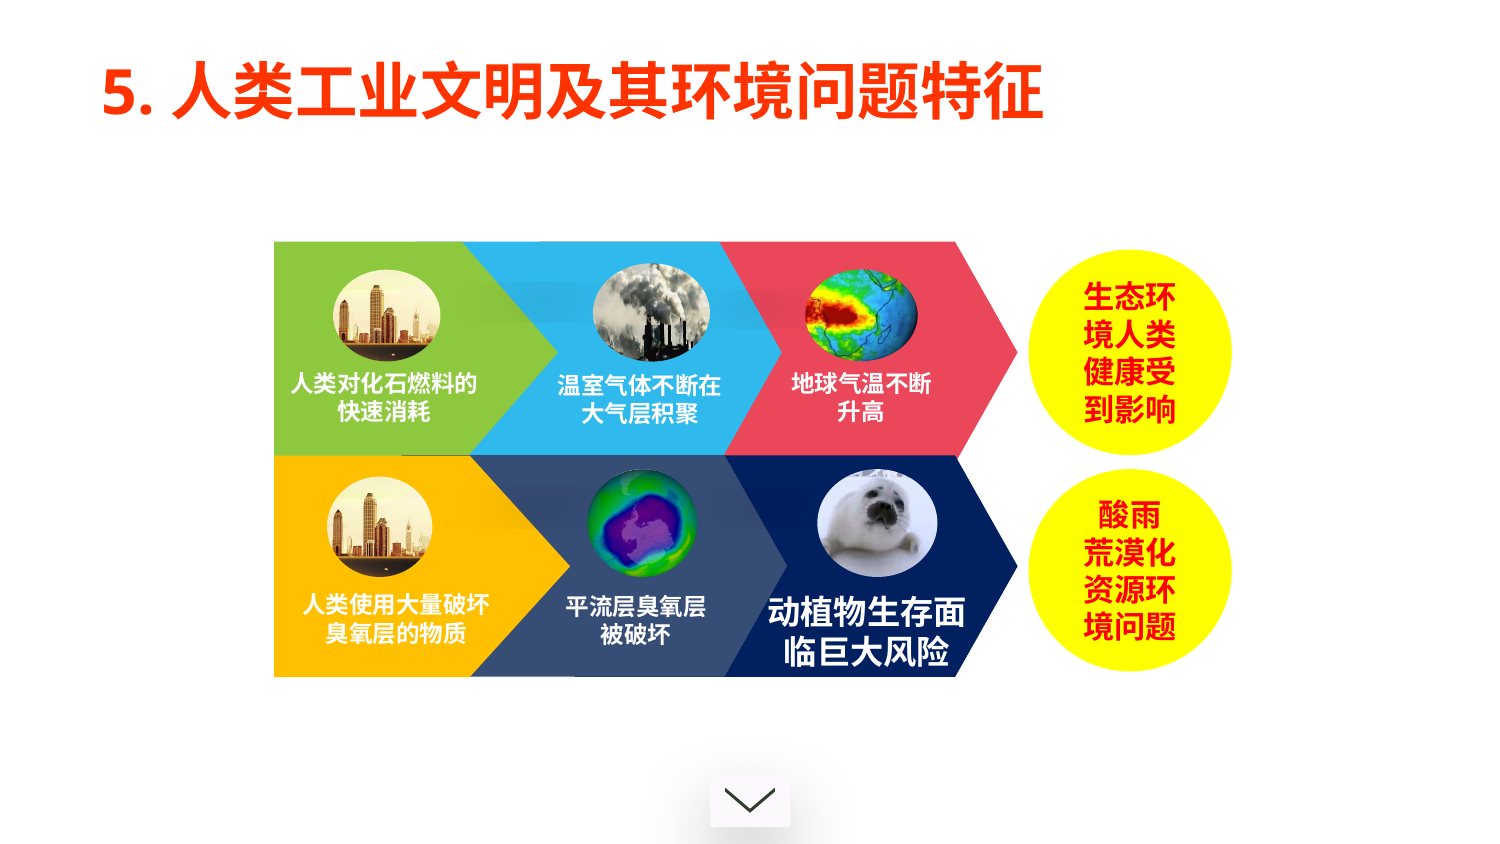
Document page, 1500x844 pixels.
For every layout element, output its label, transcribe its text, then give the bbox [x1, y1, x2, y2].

picture [805, 269, 918, 362]
text_box 酸雨 荒漠化 资源环境问题 [1027, 468, 1233, 673]
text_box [571, 455, 788, 677]
text_box 5.人类工业文明及其环境问题特征 [87, 44, 1115, 135]
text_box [558, 241, 782, 455]
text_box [782, 241, 1018, 455]
picture [587, 469, 698, 577]
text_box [273, 455, 571, 678]
text_box 生态环境人类健康受到影响 [1027, 248, 1233, 457]
picture [817, 469, 938, 577]
picture [592, 263, 710, 362]
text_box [574, 455, 1018, 680]
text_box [274, 241, 558, 455]
